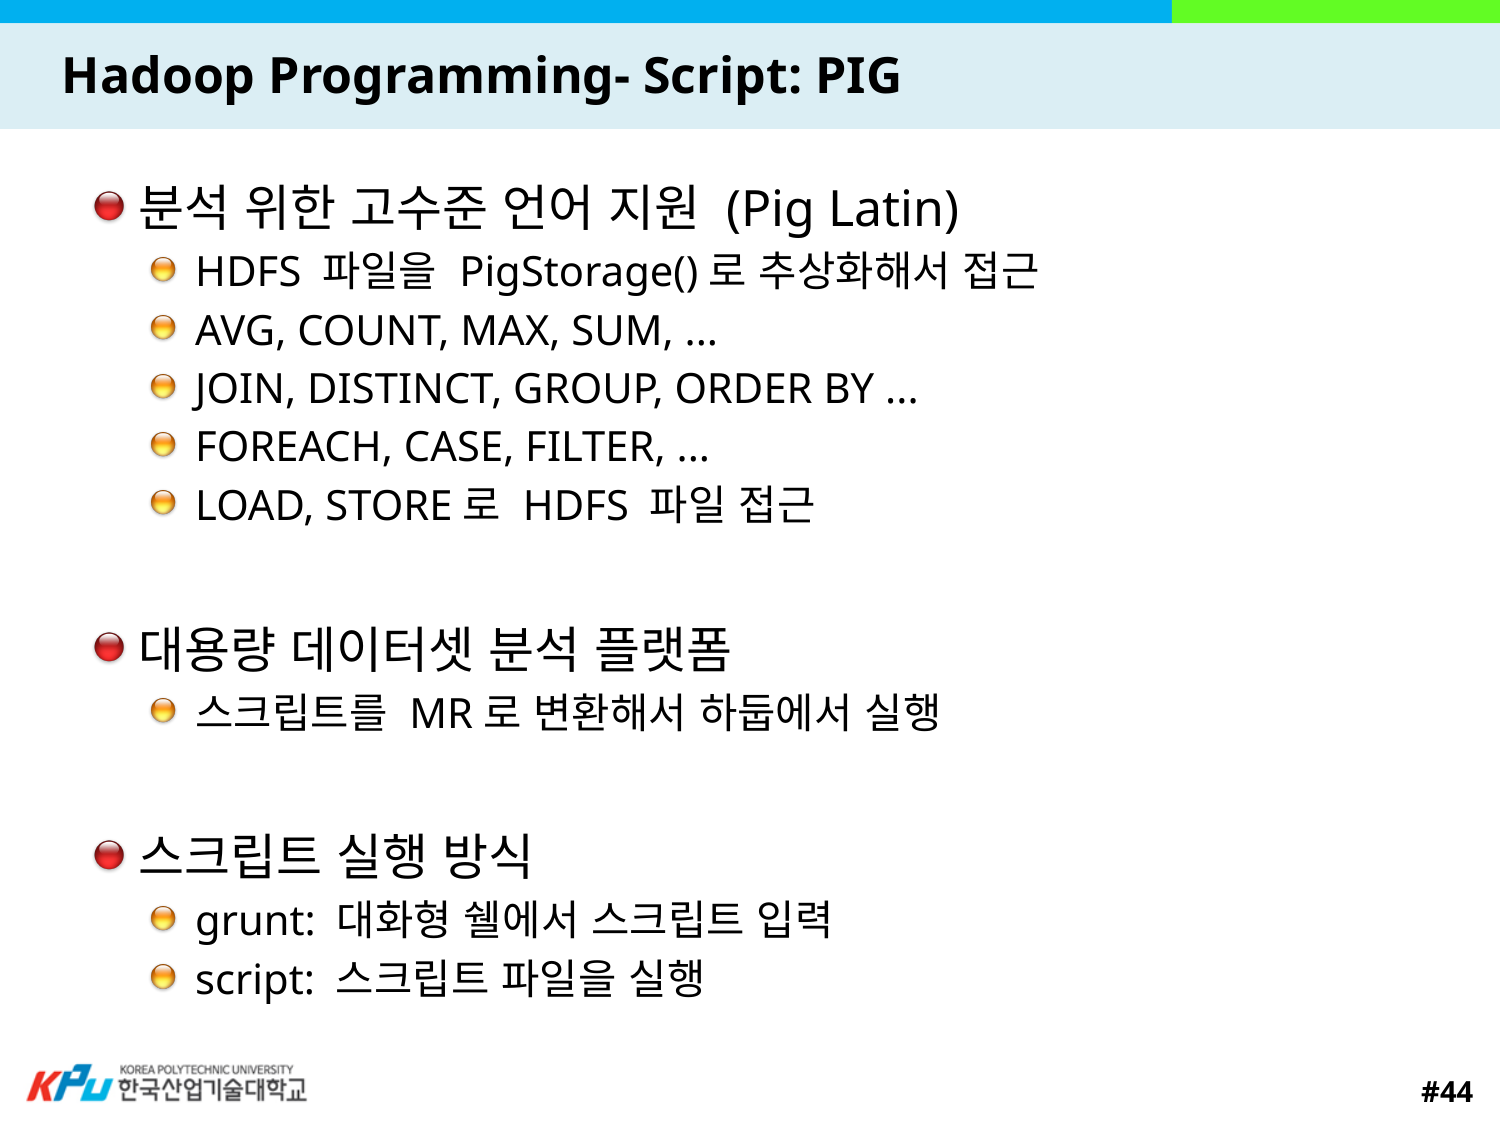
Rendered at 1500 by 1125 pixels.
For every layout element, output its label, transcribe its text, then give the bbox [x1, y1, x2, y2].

picture [91, 630, 127, 666]
picture [148, 430, 178, 460]
picture [148, 696, 178, 726]
picture [91, 838, 127, 874]
picture [91, 189, 127, 225]
picture [148, 313, 178, 343]
picture [148, 372, 178, 402]
title Hadoop Programming- Script: PIG [46, 40, 1454, 106]
picture [148, 962, 178, 993]
picture [19, 1058, 313, 1110]
picture [148, 255, 178, 285]
picture [148, 488, 178, 518]
list 분석 위한 고수준 언어 지원 (Pig Latin) HDFS 파일을 PigStorage()로 추상화해서 접근 AVG, COUNT, MAX, SUM, ... JOIN, DISTINCT, GROUP, ORDER BY ... FOREACH, CASE, FILTER, ... LOAD, STORE로 HDFS 파일 접근 대용량 데이터셋 분석 플랫폼 스크립트를 MR로 변환해서 하둡에서 실행 스크립트 실행 방식 grunt: 대화형 쉘에서 스크립트 입력 script: 스크립트 파일을 실행 [76, 169, 1430, 1043]
picture [148, 904, 178, 934]
